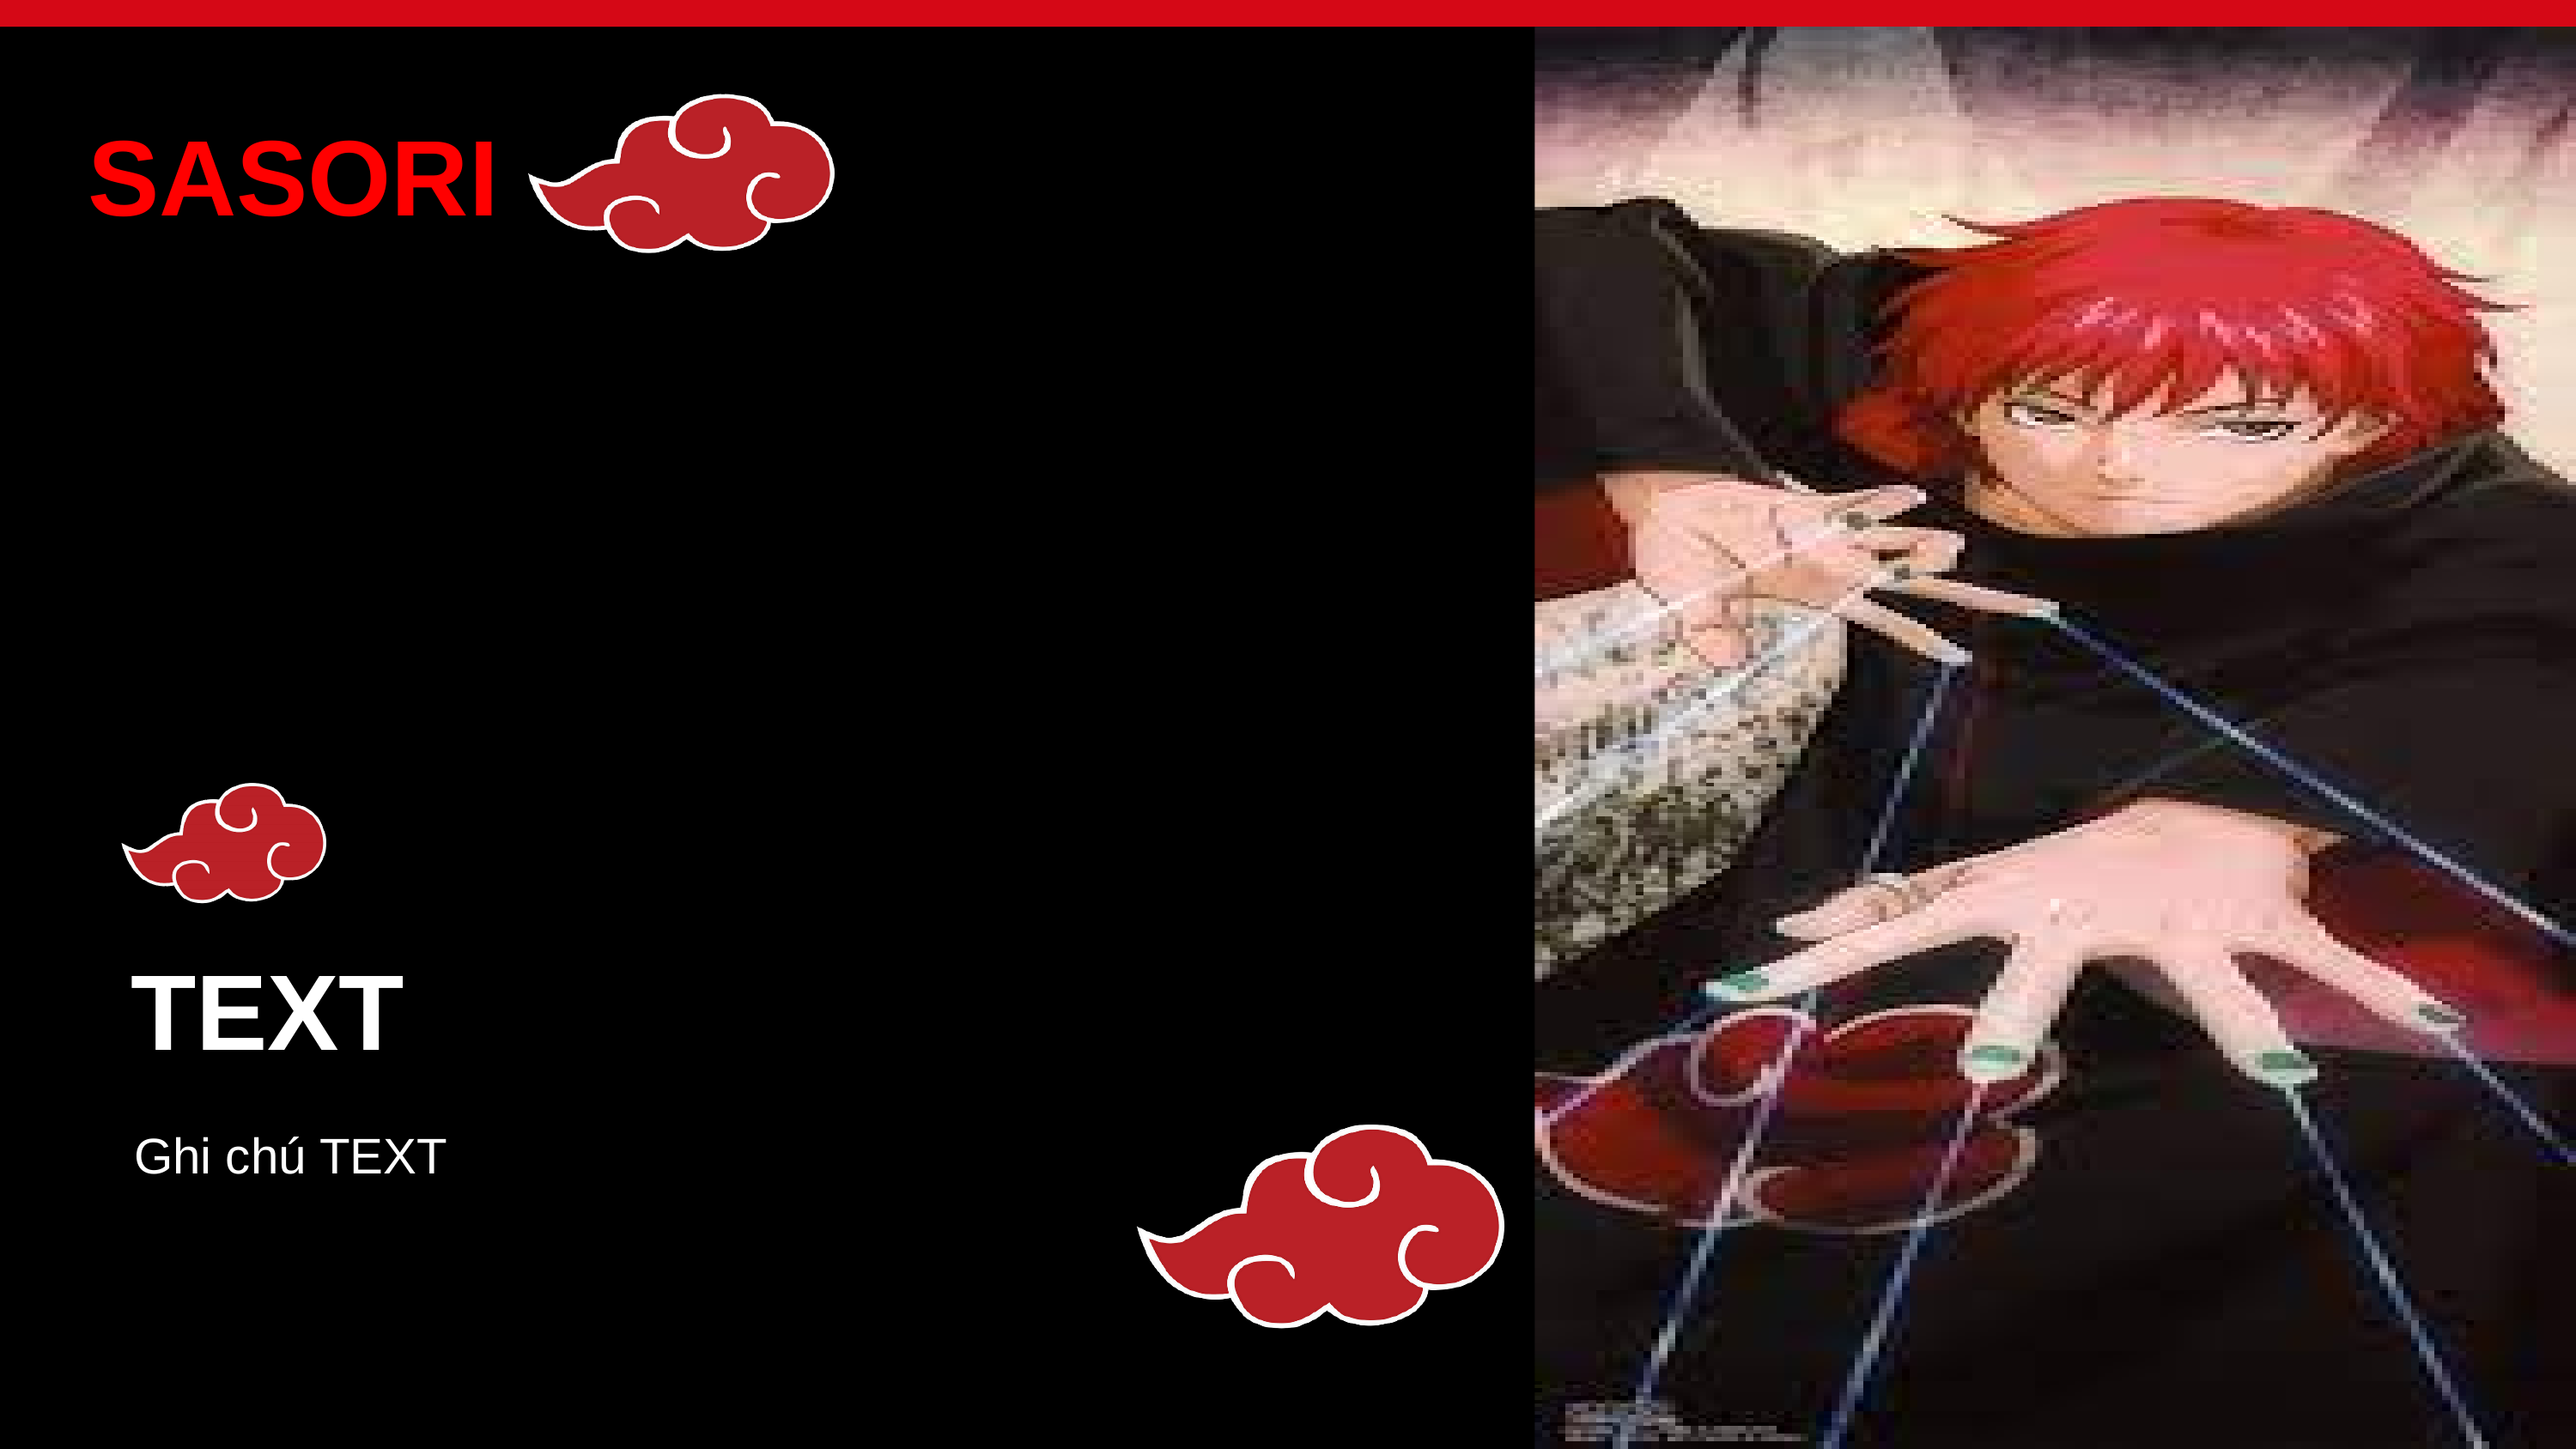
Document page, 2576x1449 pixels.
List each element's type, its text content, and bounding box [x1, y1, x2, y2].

text_box TEXT [118, 936, 859, 1078]
picture [1127, 1099, 1514, 1353]
text_box Ghi chú TEXT [121, 1118, 916, 1191]
text_box [0, 0, 2576, 28]
text_box [1533, 25, 2576, 1449]
text_box SASORI [75, 101, 515, 244]
picture [519, 75, 842, 272]
picture [116, 768, 331, 918]
